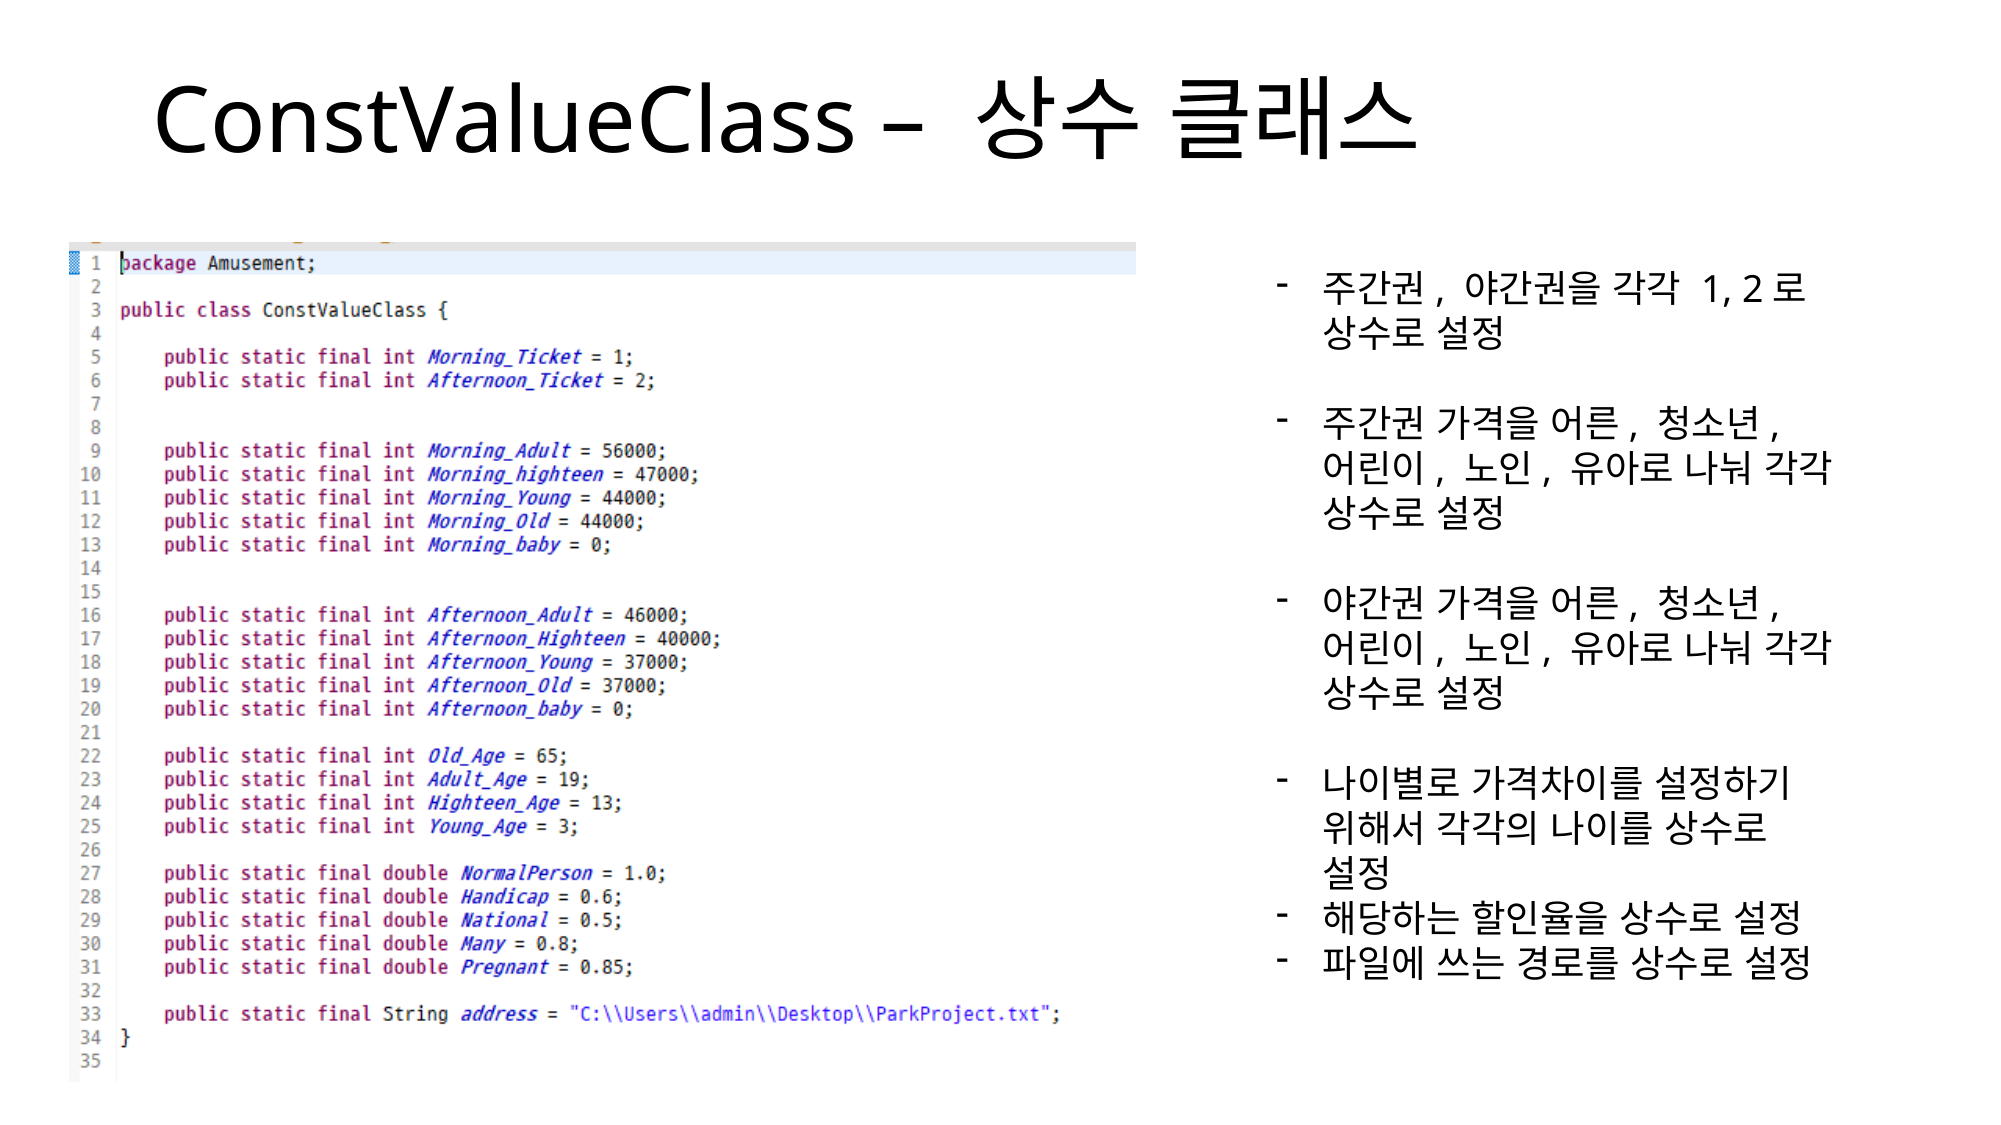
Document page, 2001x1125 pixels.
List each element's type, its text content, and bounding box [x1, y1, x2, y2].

title ConstValueClass – 상수 클래스 [137, 38, 1863, 208]
text_box 주간권, 야간권을 각각 1, 2로 상수로 설정 주간권 가격을 어른, 청소년, 어린이, 노인, 유아로 나눠 각각 상수로 설정 야간권 가격을 어른, 청소년, 어린이, 노인, 유아로 나눠 각각 상수로 설정 나이별로 가격차이를 설정하기 위해서 각각의 나이를 상수로 설정 해당하는 할인율을 상수로 설정 파일에 쓰는 경로를 상수로 설정 [1261, 257, 1863, 993]
picture [69, 242, 1136, 1082]
